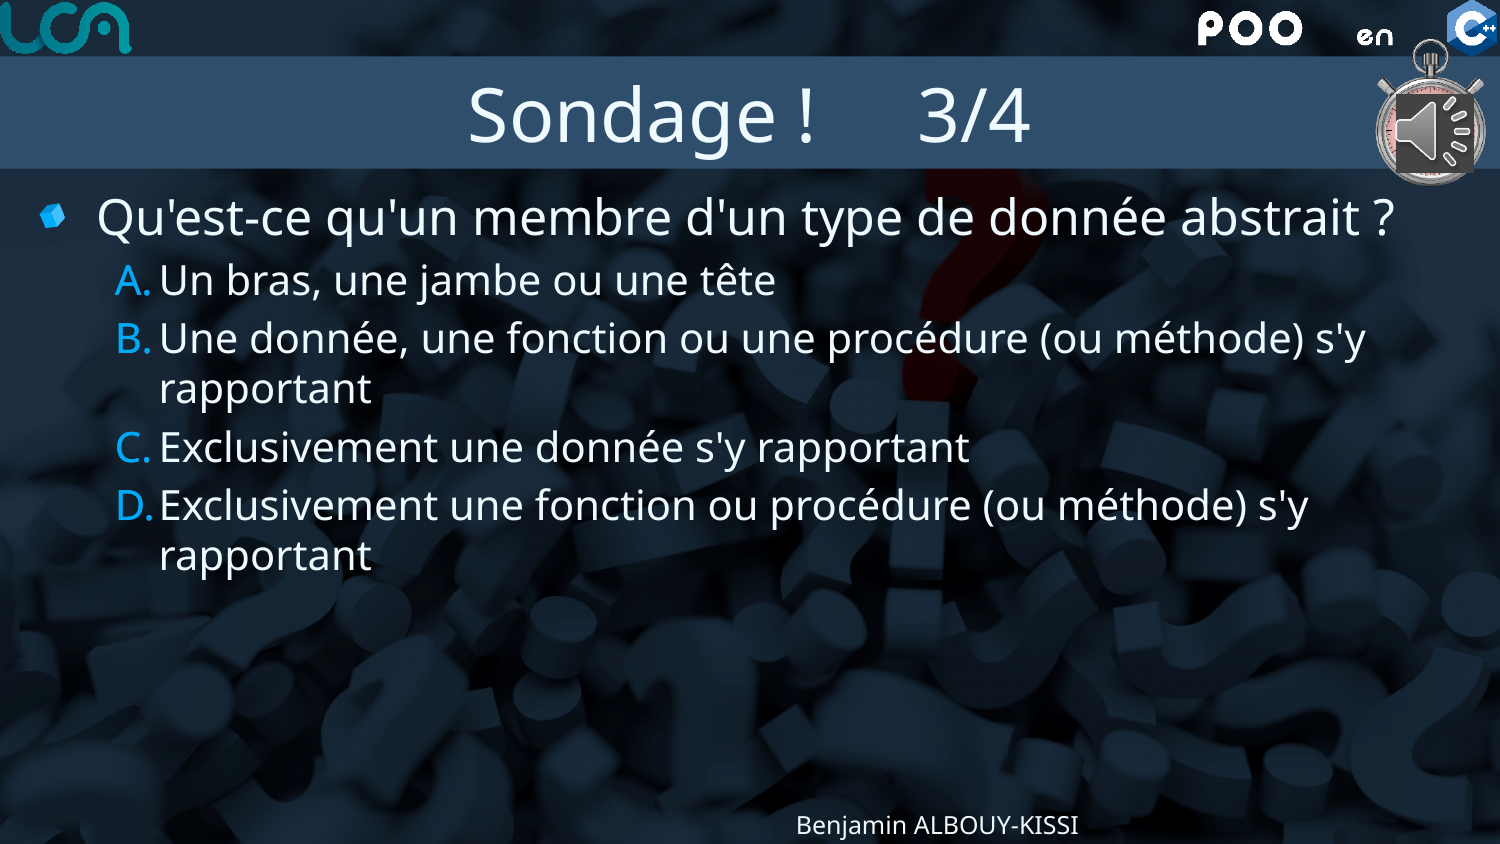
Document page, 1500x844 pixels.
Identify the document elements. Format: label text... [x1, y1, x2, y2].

picture [39, 217, 44, 228]
picture [0, 0, 1500, 844]
picture [39, 203, 50, 212]
footer Benjamin ALBOUY-KISSI [387, 806, 1488, 844]
picture [53, 203, 65, 228]
list Qu'est-ce qu'un membre d'un type de donnée abstrait ? Un bras, une jambe ou une tête Une donnée, une fonction ou une procédure (ou méthode) s'y rapportant Exclusivement une donnée s'y rapportant Exclusivement une fonction ou procédure (ou méthode) s'y rapportant [24, 178, 1475, 807]
title Sondage ! 3/4 [24, 56, 1363, 169]
